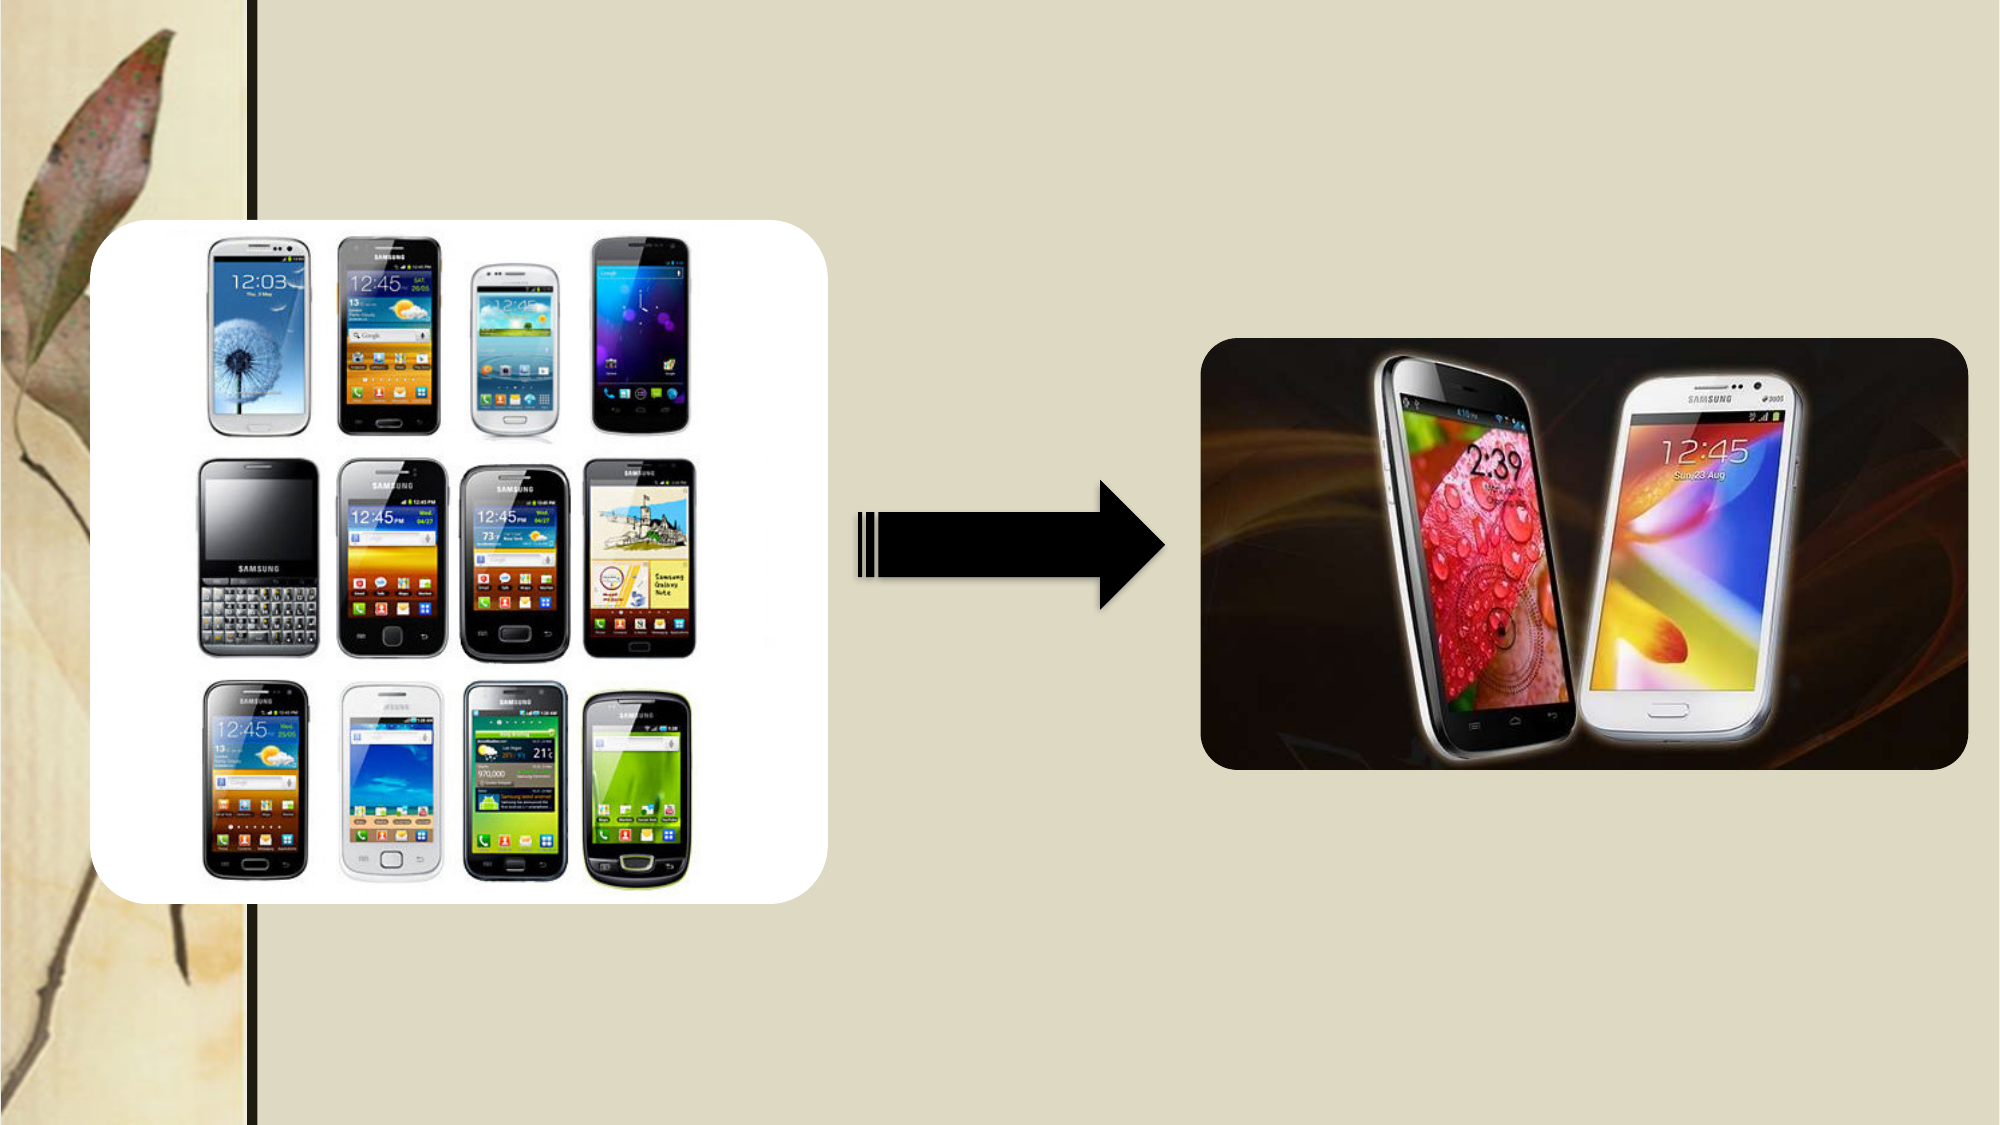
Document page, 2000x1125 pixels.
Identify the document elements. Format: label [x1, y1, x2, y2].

text_box [857, 511, 863, 578]
list [1200, 338, 1969, 770]
text_box [877, 477, 1167, 613]
text_box [865, 511, 875, 578]
picture [1, 0, 828, 1125]
